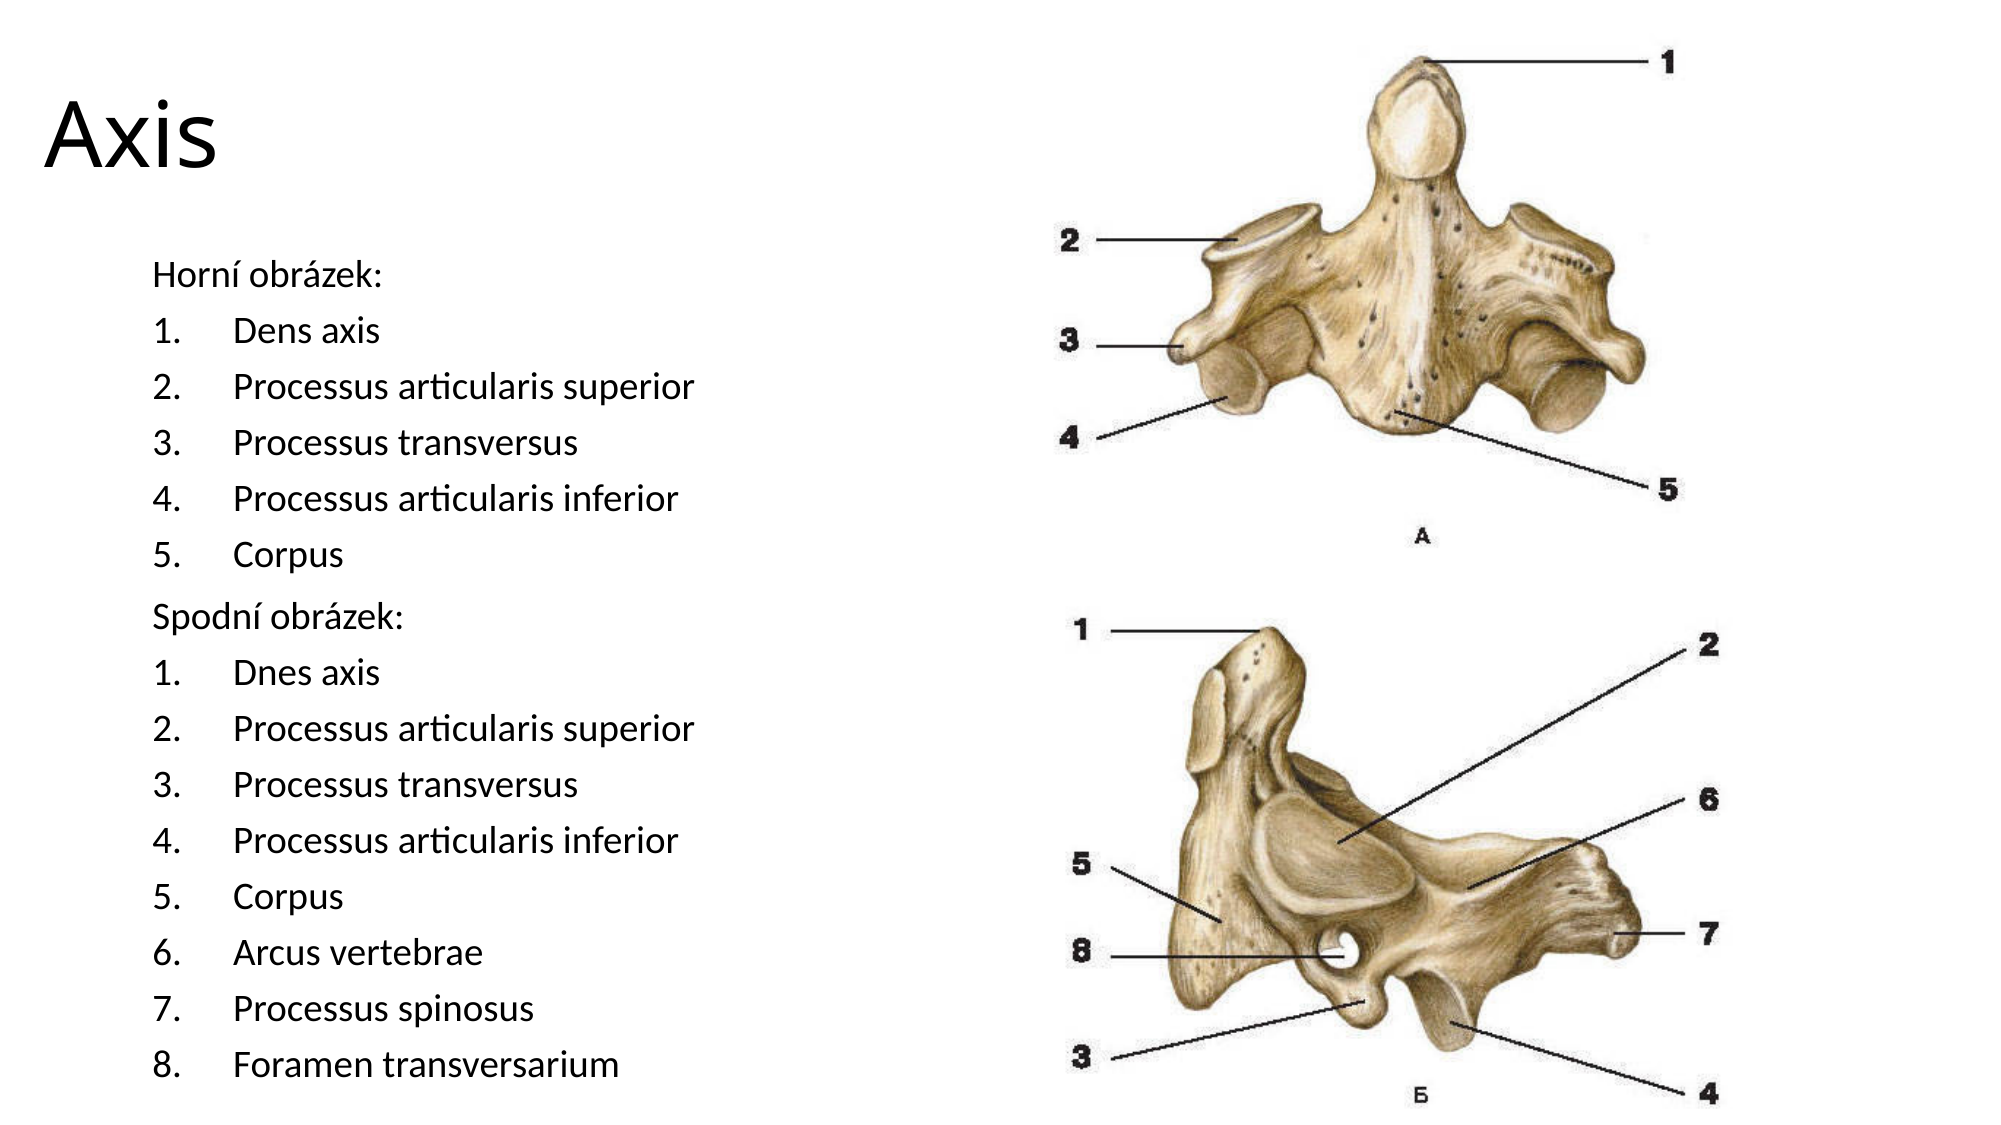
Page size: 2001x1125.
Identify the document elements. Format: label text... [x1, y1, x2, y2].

text_box Spodní obrázek: Dnes axis Processus articularis superior Processus transversus Processus articularis inferior Corpus Arcus vertebrae Processus spinosus Foramen transversarium [137, 588, 956, 1096]
list Horní obrázek: Dens axis Processus articularis superior Processus transversus Processus articularis inferior Corpus [137, 246, 956, 588]
title Axis [29, 29, 306, 247]
picture [1019, 0, 1770, 1125]
